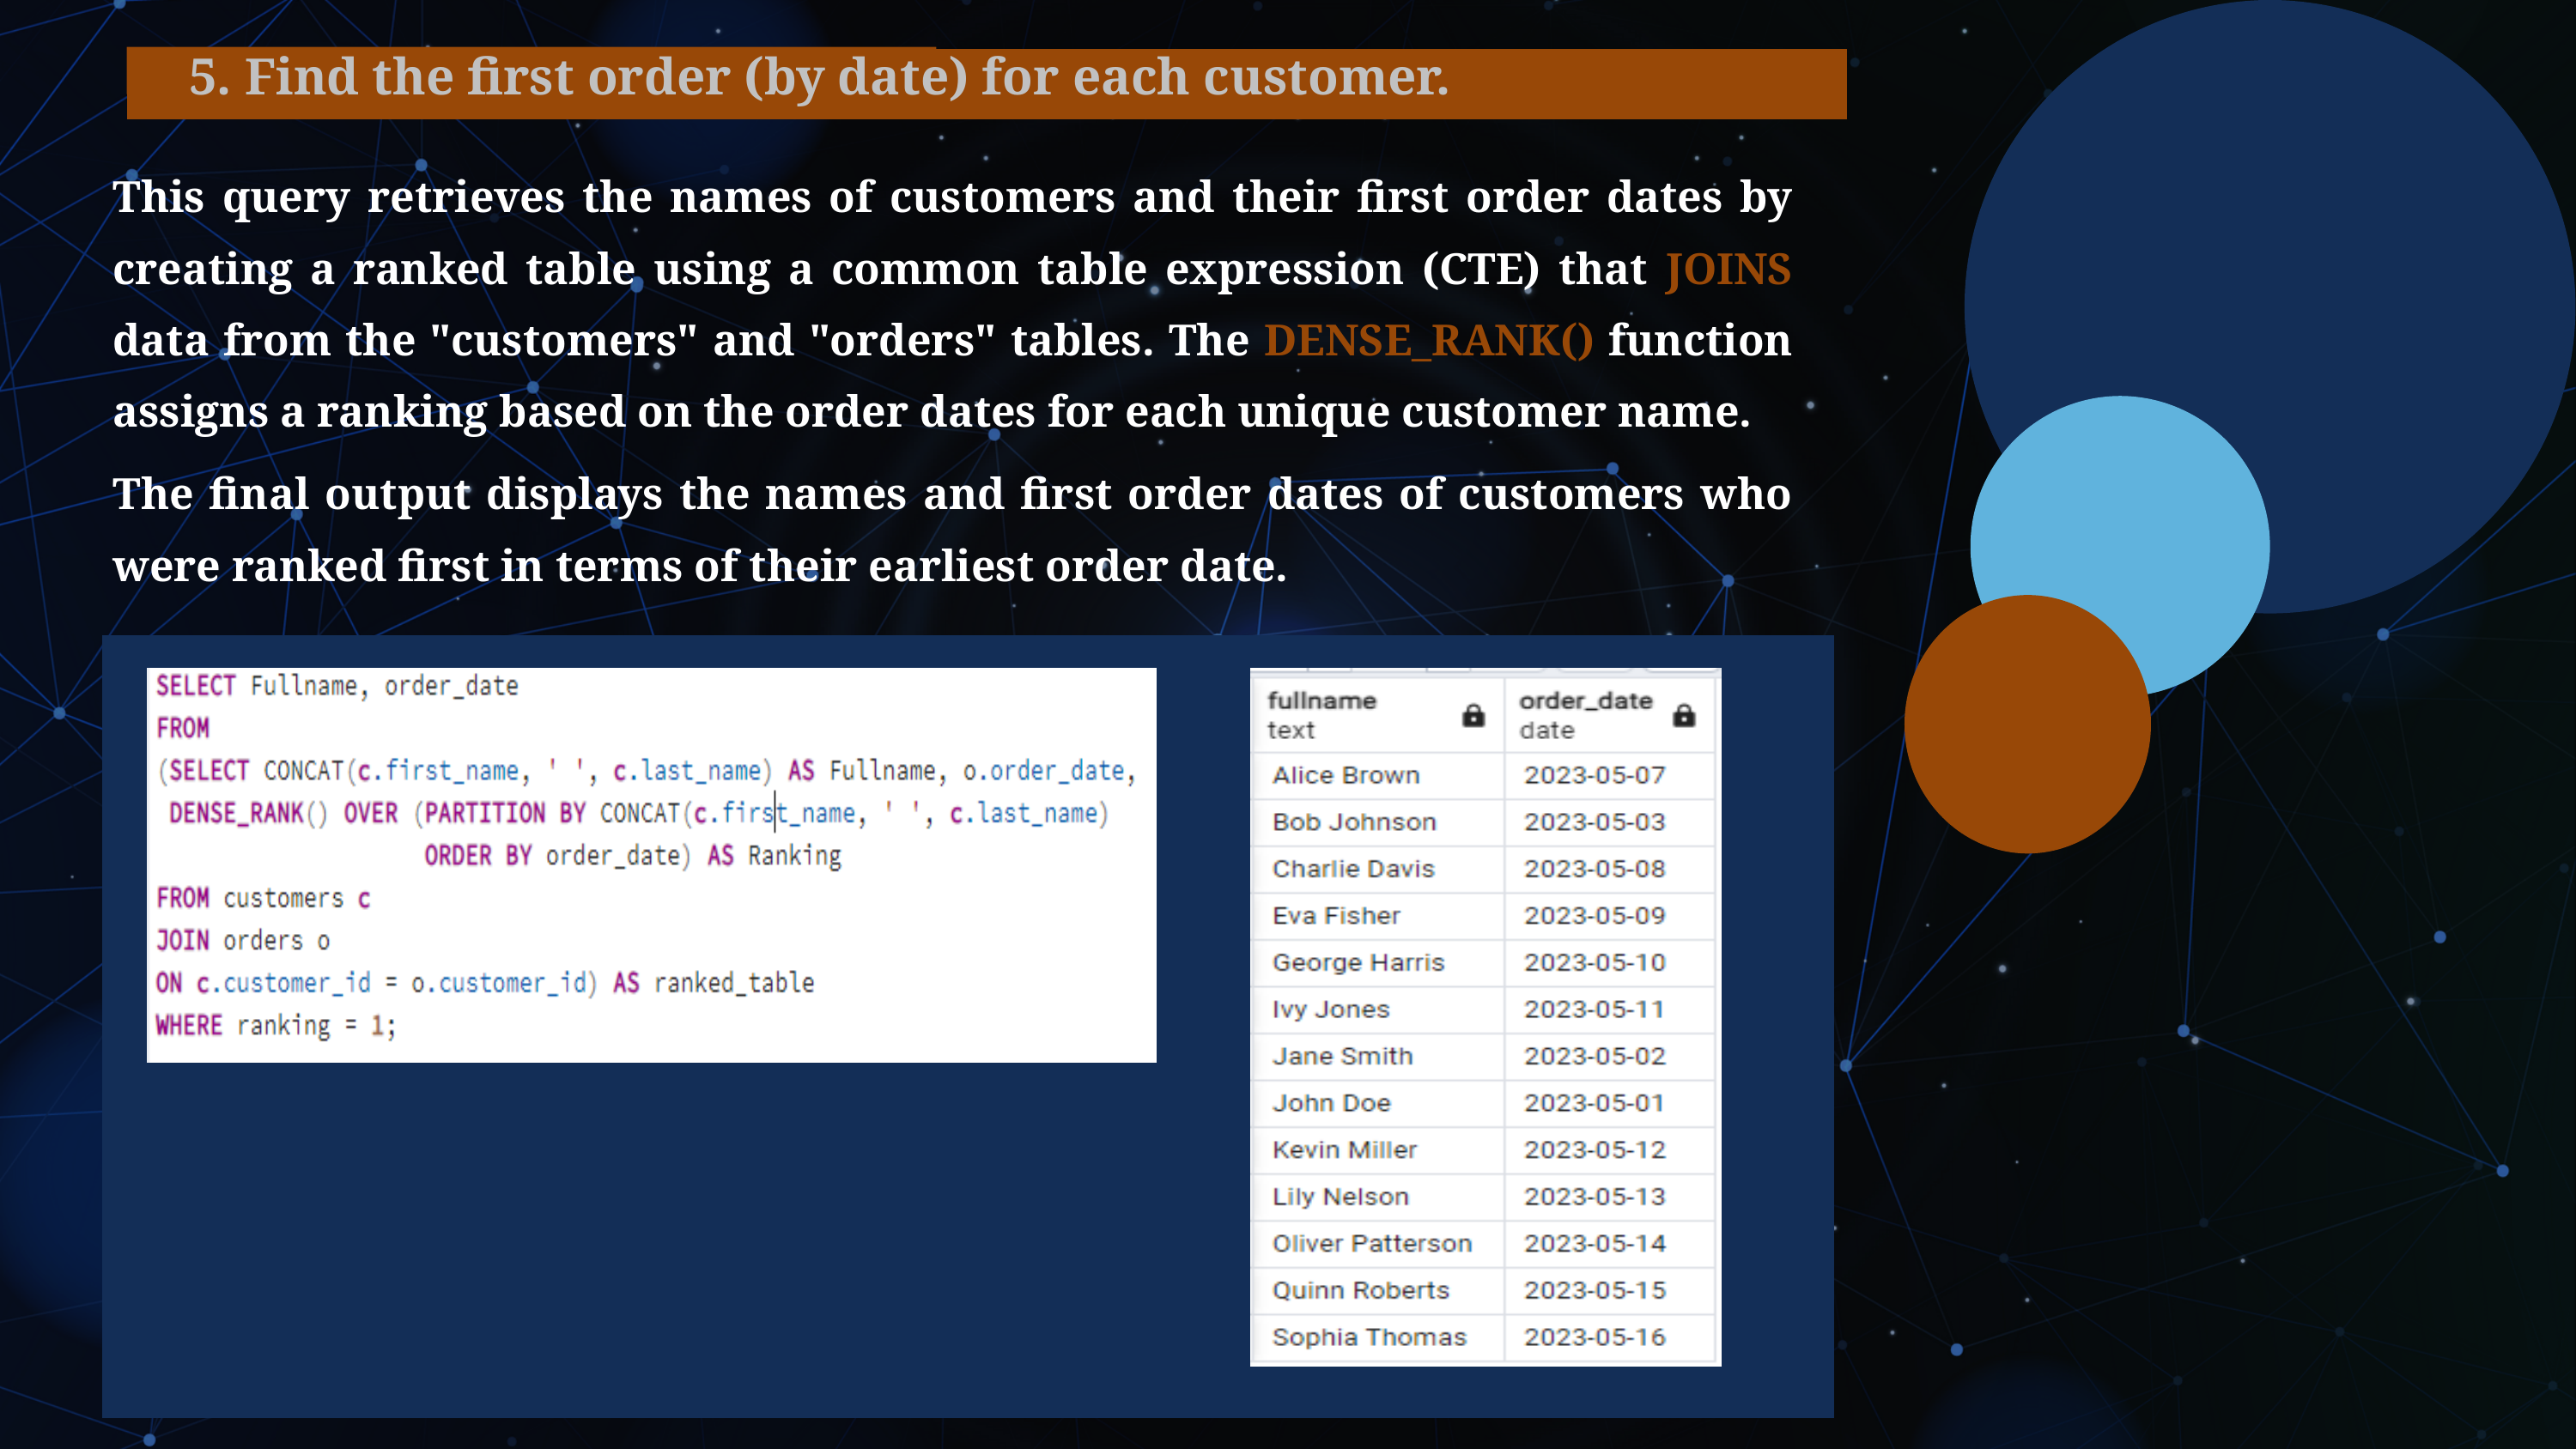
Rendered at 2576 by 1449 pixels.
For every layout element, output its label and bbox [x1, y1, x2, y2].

text_box [1964, 0, 2576, 614]
picture [0, 0, 2576, 1449]
text_box [101, 611, 1835, 1419]
text_box [1970, 395, 2270, 697]
text_box [126, 29, 1854, 119]
